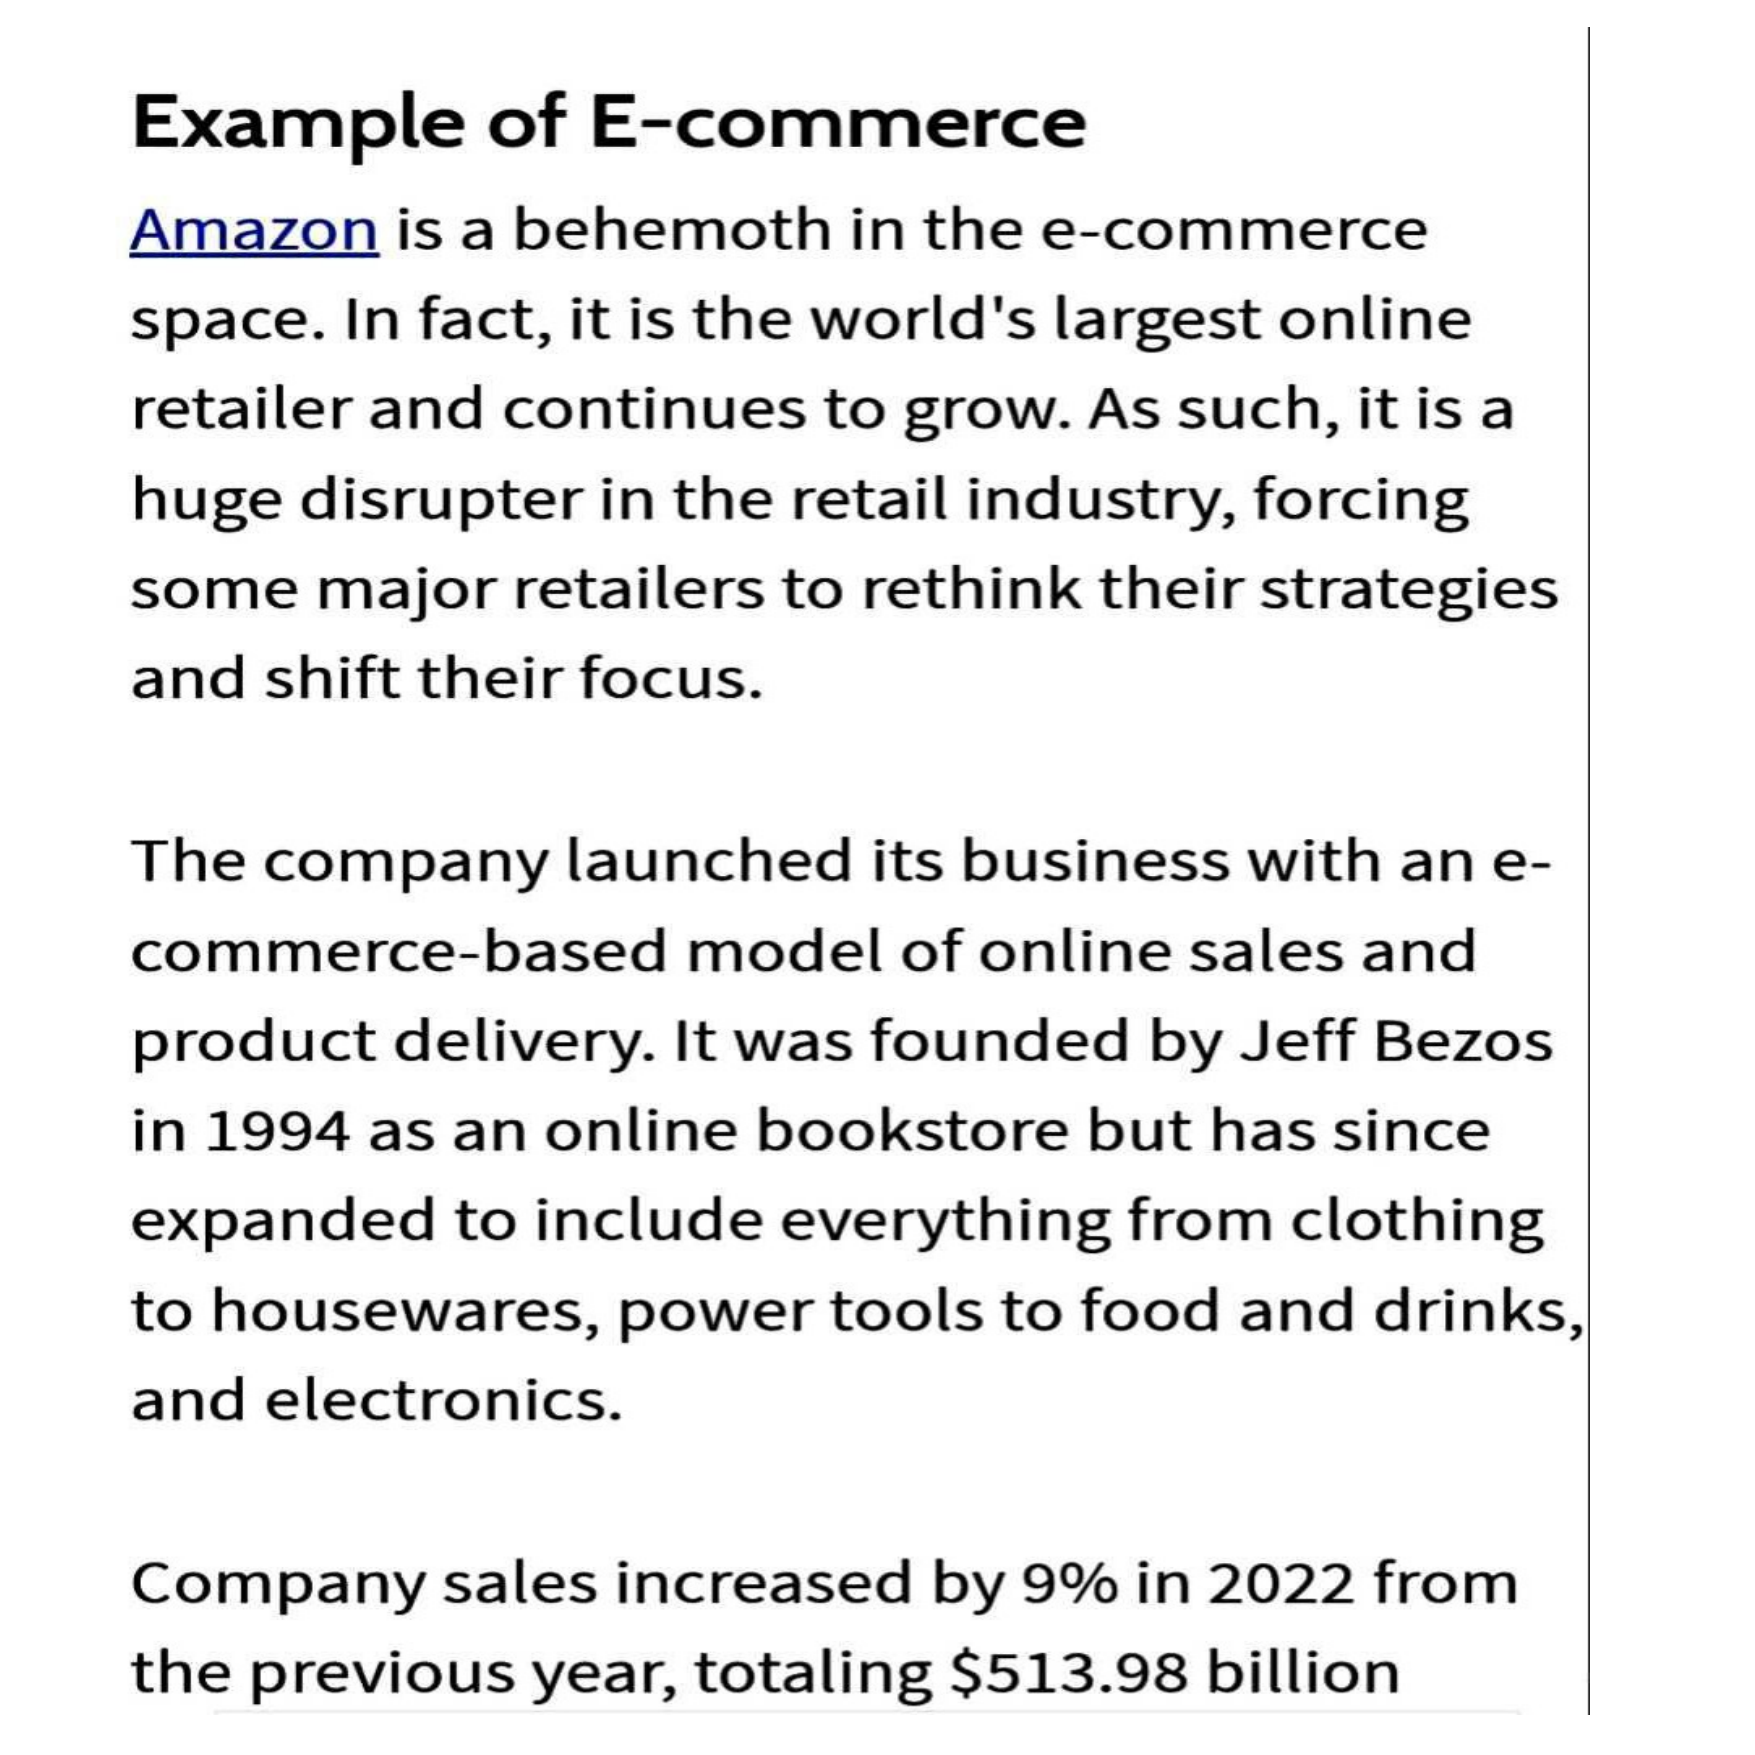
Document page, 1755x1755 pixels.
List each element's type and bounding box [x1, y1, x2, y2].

picture [115, 27, 1590, 1715]
